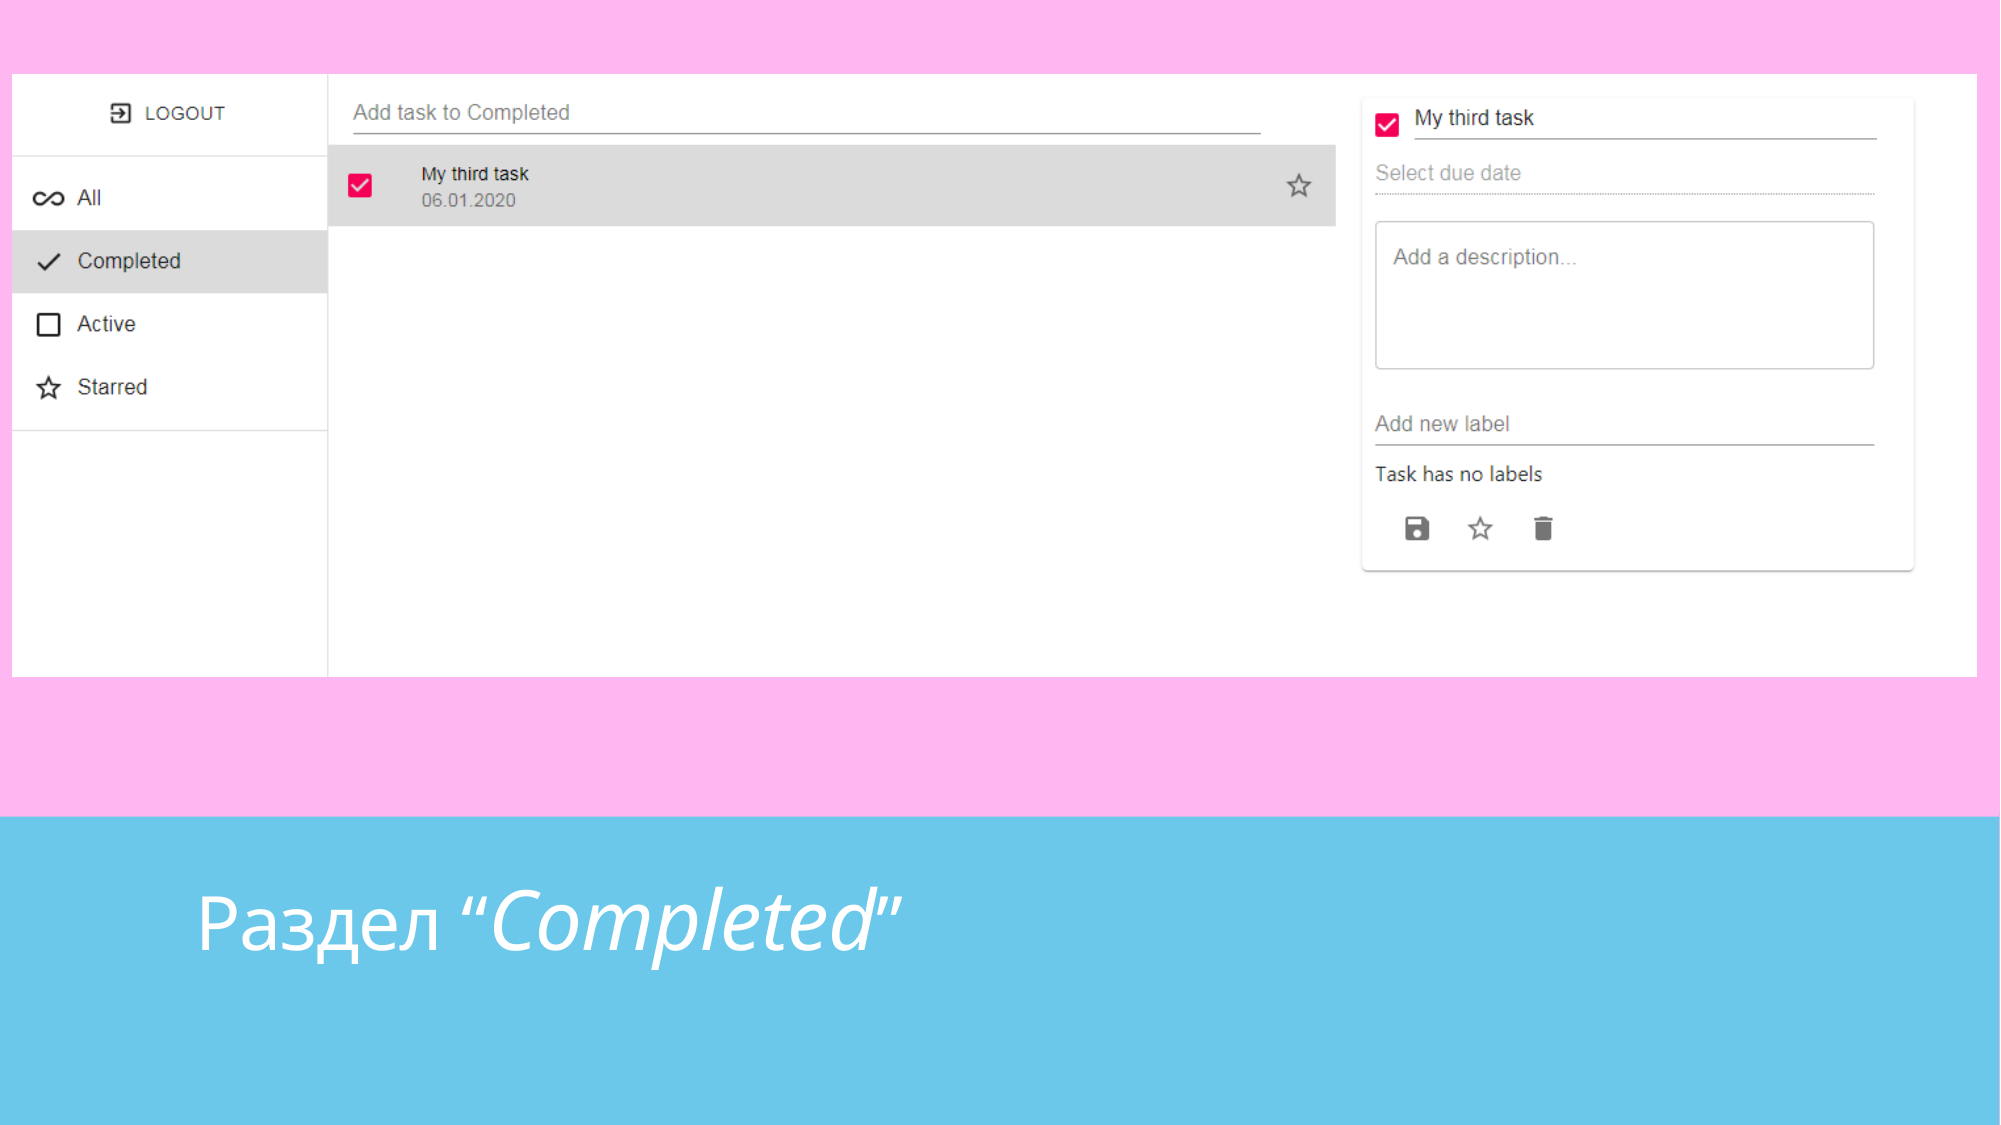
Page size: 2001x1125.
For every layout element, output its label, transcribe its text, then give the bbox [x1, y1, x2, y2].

title Раздел “Completed” [180, 832, 1839, 968]
picture [11, 73, 1978, 678]
